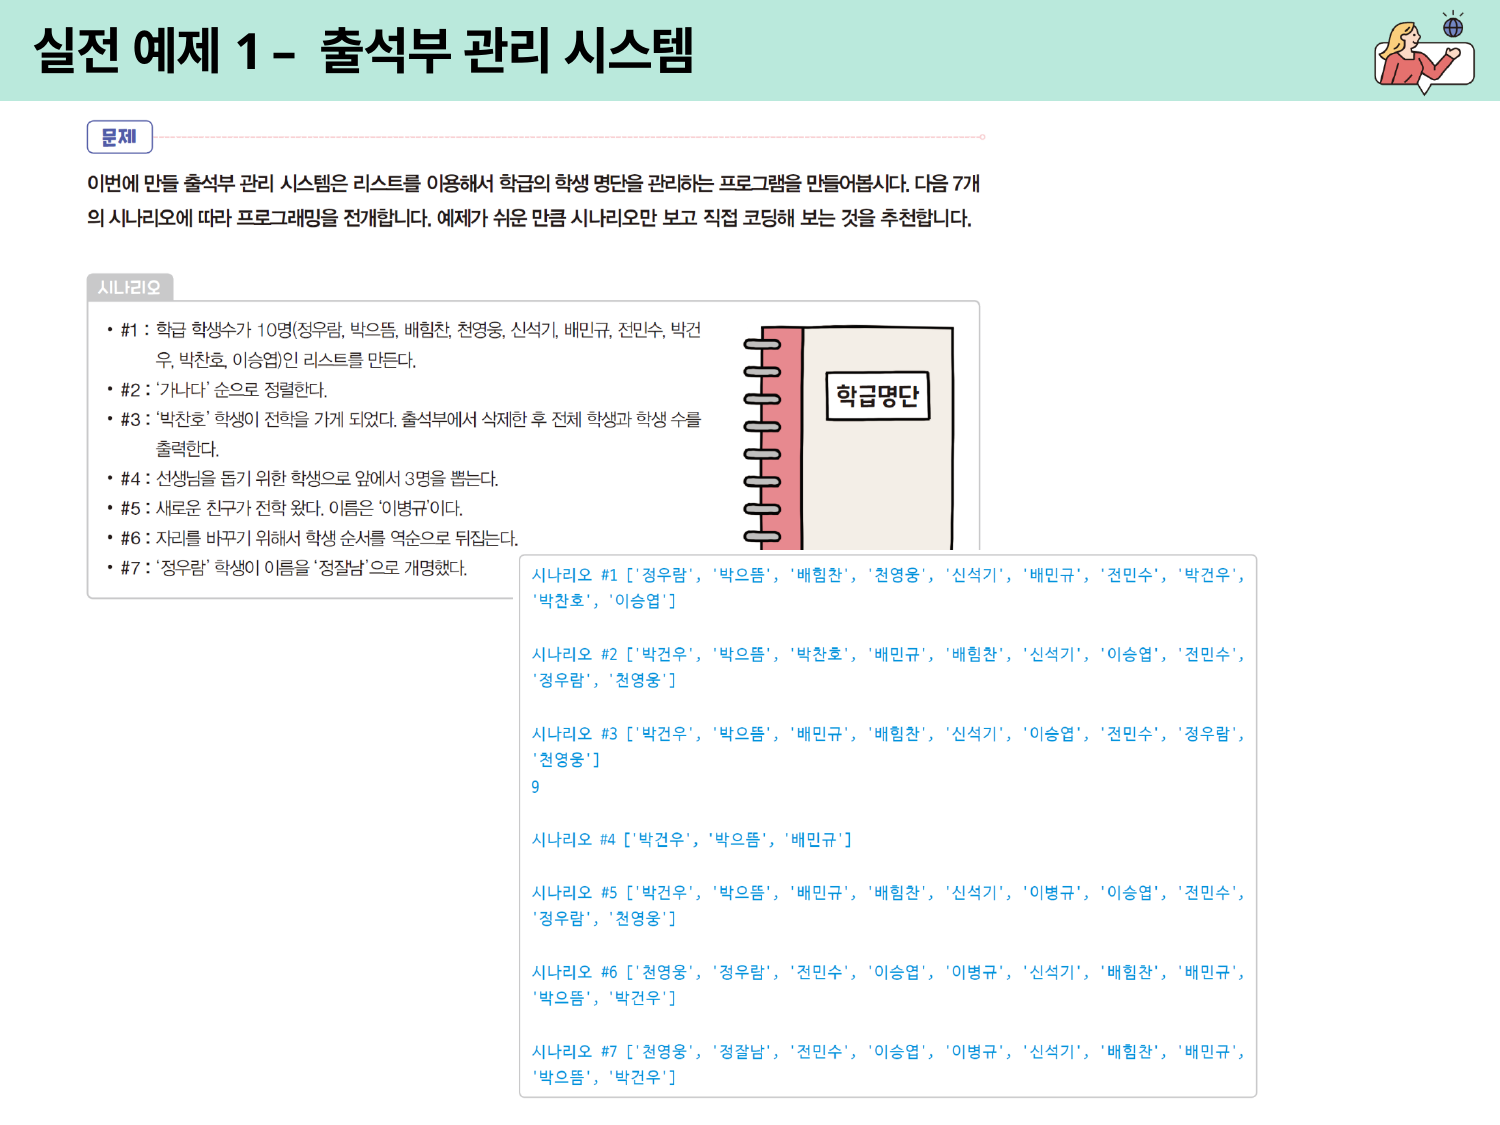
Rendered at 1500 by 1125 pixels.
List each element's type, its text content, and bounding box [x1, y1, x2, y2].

picture [76, 113, 1263, 1101]
title 실전 예제1 – 출석부 관리 시스템 [17, 10, 1295, 89]
picture [1359, 0, 1500, 97]
